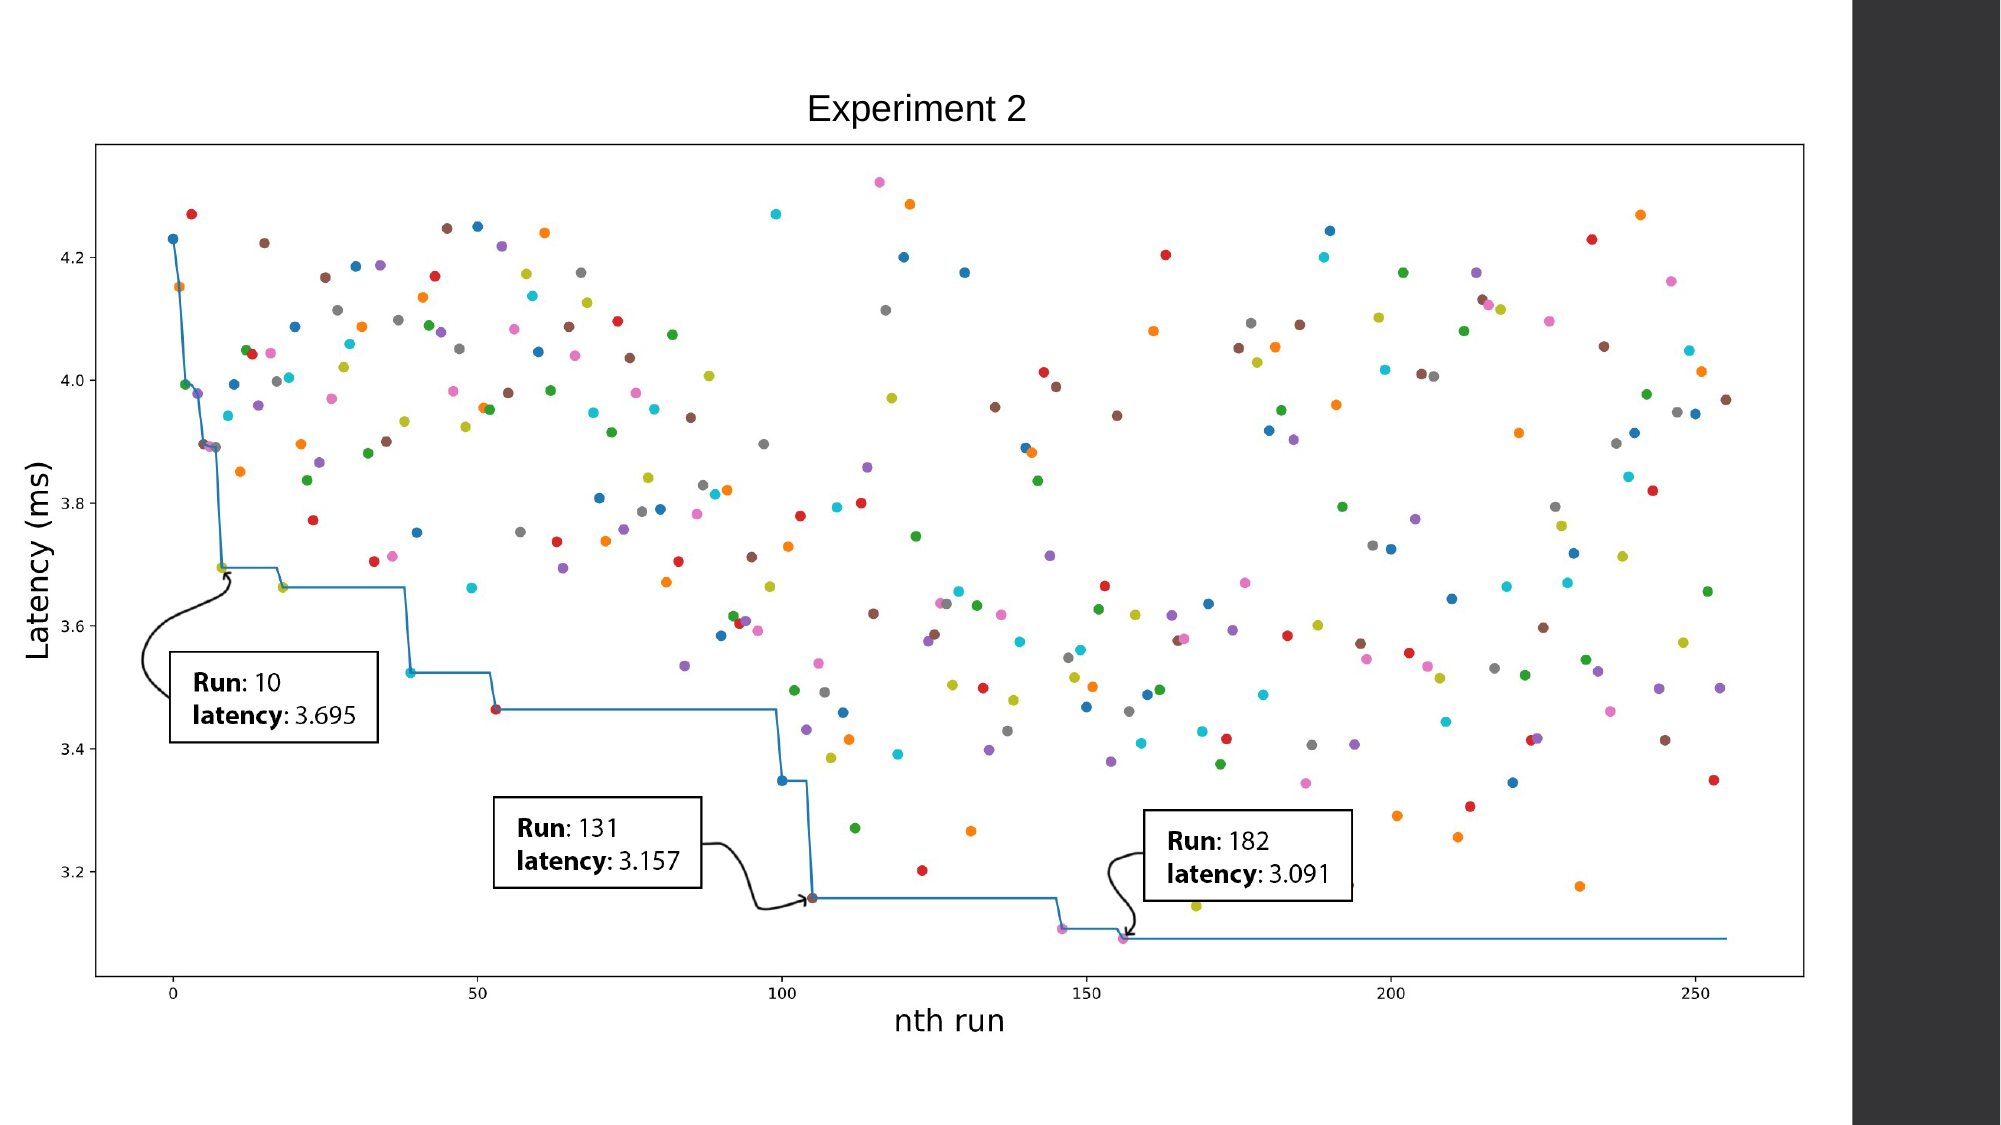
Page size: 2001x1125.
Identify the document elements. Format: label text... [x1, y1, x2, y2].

text_box Experiment 2 [792, 76, 1043, 119]
picture [8, 123, 1827, 1043]
